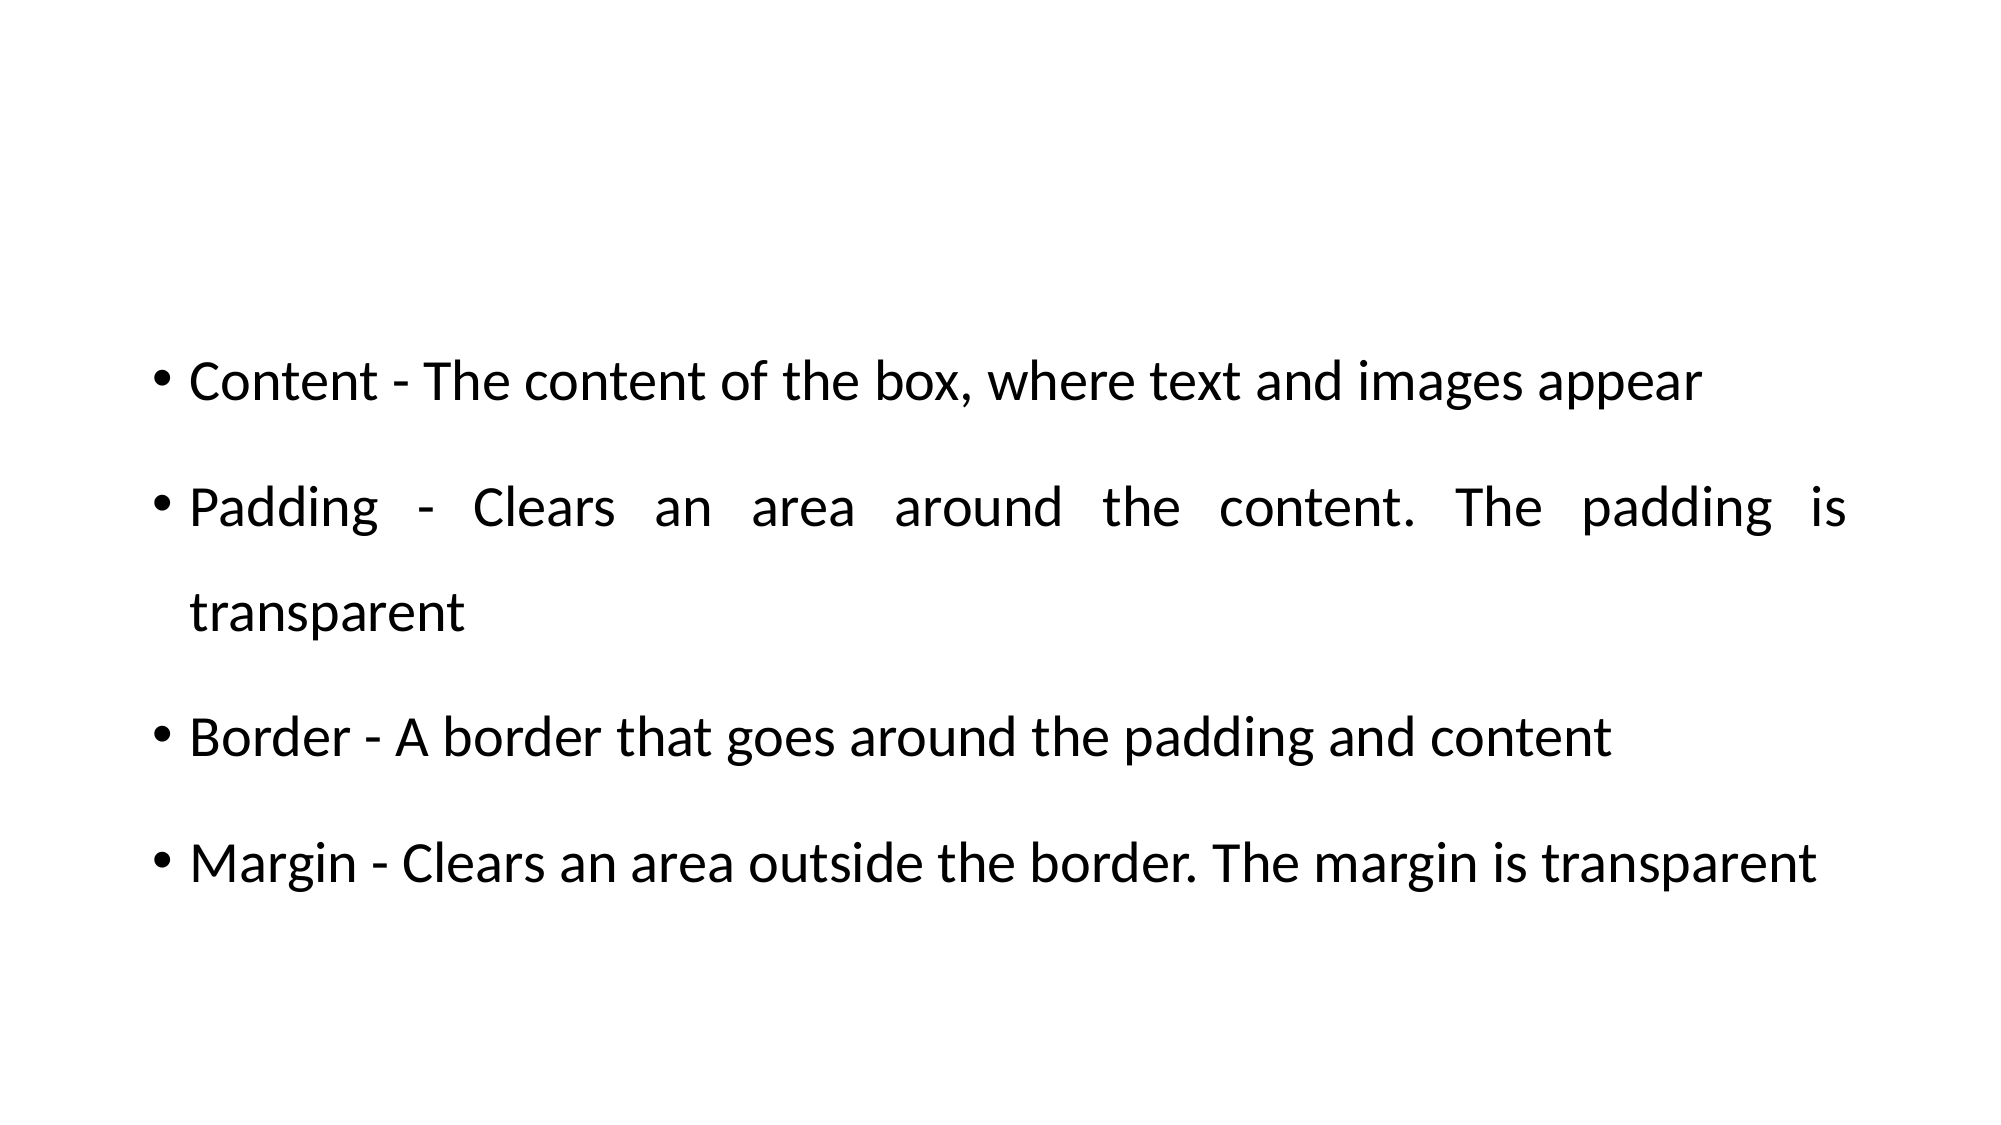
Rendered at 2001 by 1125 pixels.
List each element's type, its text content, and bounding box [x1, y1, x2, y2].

list Content - The content of the box, where text and images appear Padding - Clears an area around the content. The padding is transparent Border - A border that goes around the padding and content Margin - Clears an area outside the border. The margin is transparent [137, 299, 1863, 1014]
